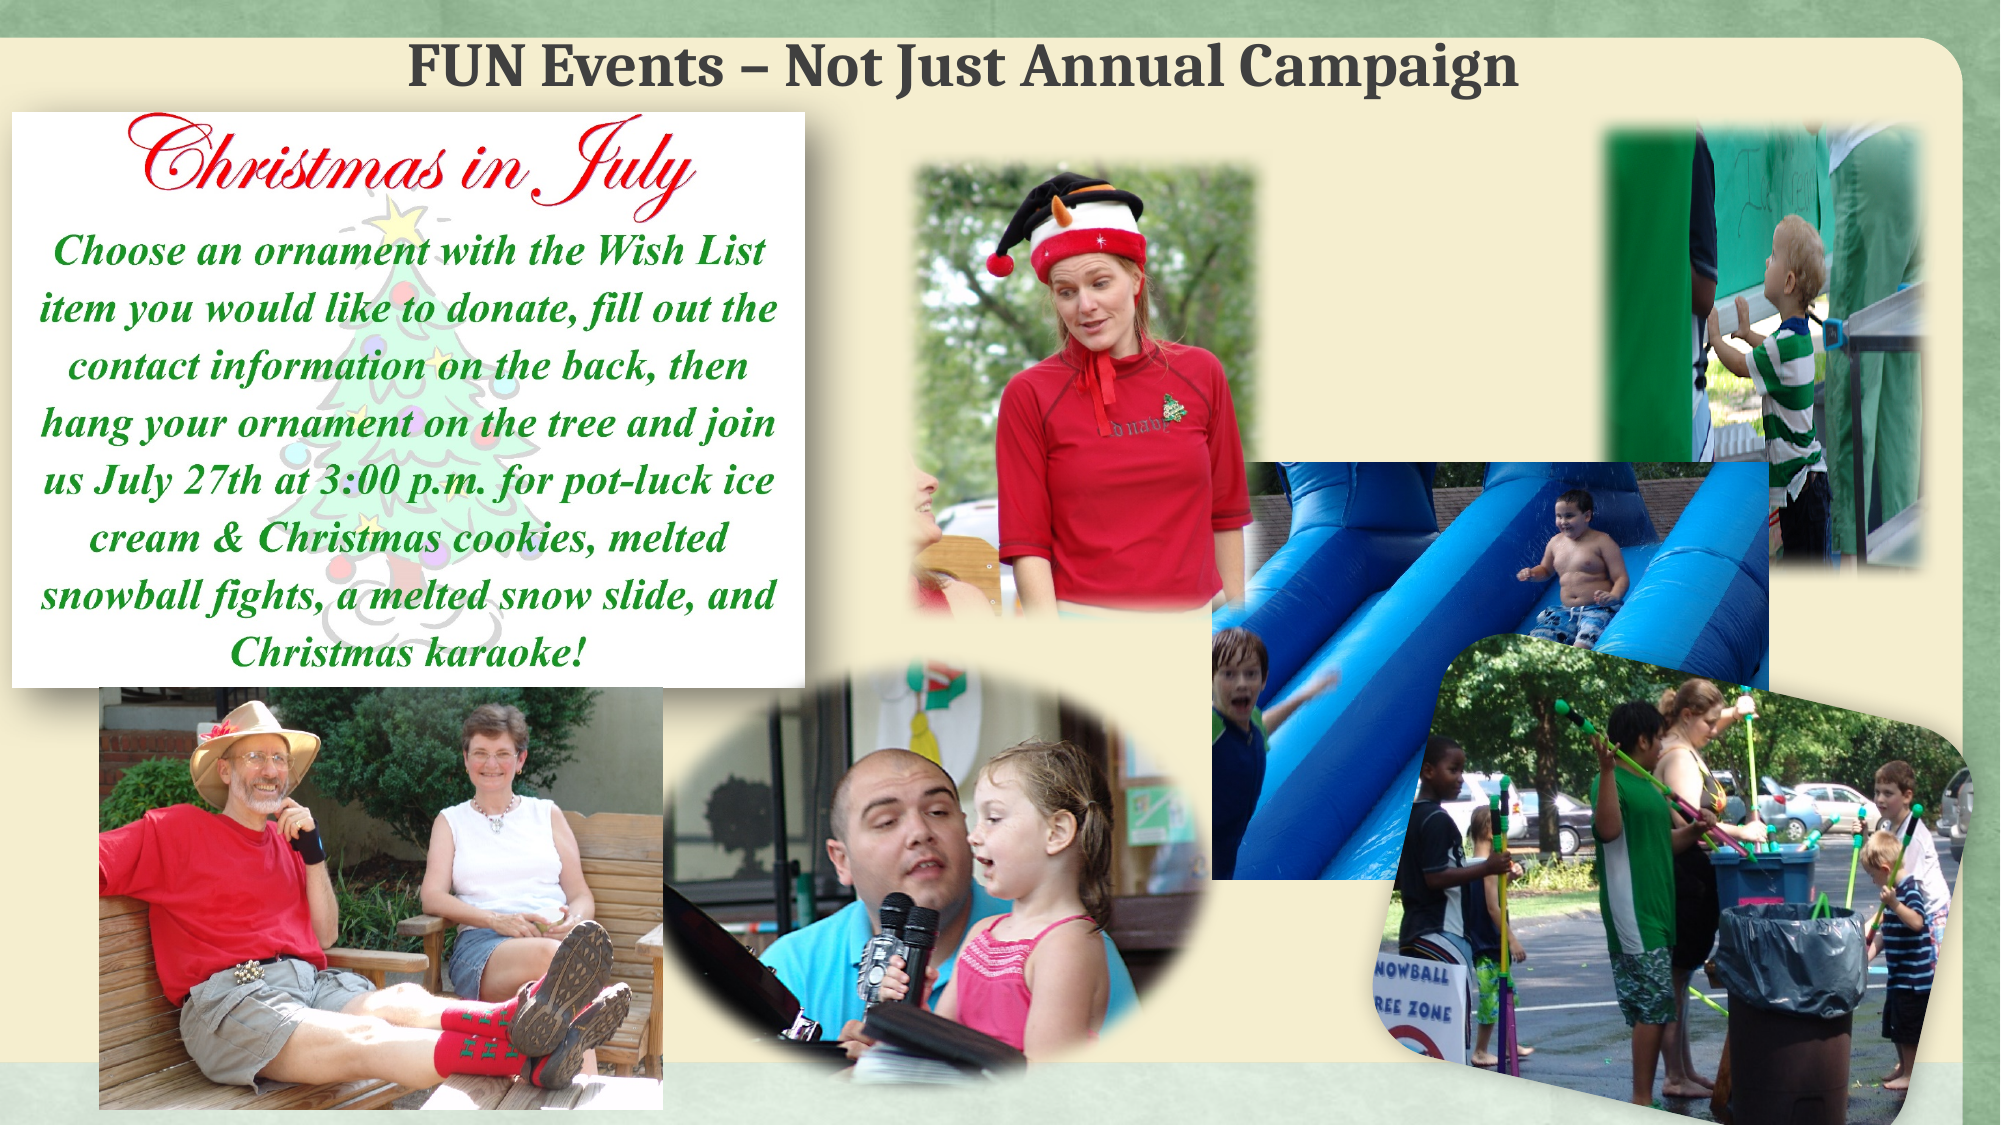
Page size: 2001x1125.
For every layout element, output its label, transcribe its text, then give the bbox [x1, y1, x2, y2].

title FUN Events – Not Just Annual Campaign [392, 24, 1608, 220]
picture [11, 111, 1974, 1125]
title Year Round Stewardship Calendar [905, 155, 1269, 198]
